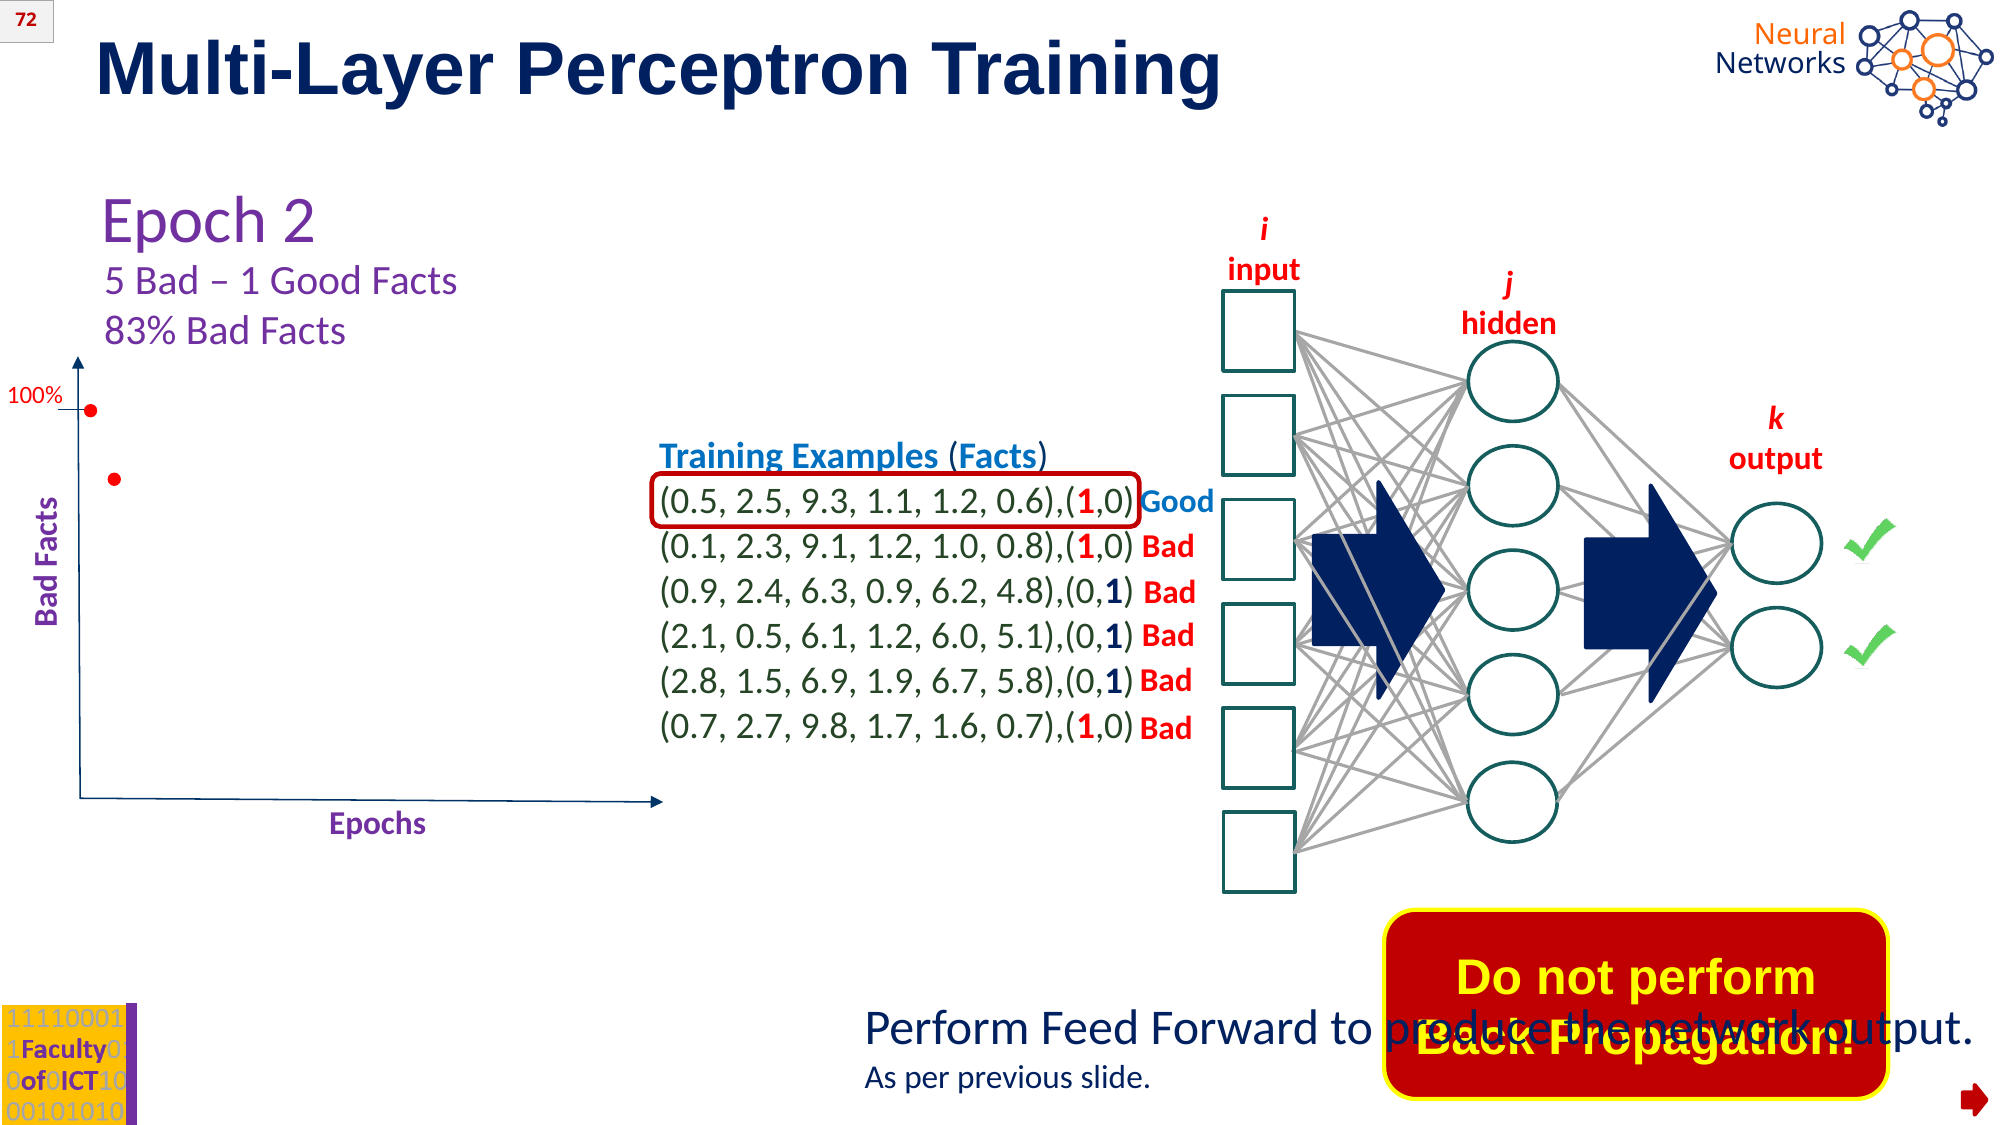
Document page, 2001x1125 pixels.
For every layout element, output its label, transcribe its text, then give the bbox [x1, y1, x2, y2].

text_box Good [1125, 471, 1231, 527]
text_box [1474, 760, 1559, 845]
text_box Bad [1127, 605, 1233, 661]
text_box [1465, 807, 1469, 853]
text_box [651, 473, 1125, 527]
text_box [1557, 485, 1732, 541]
text_box Bad [1127, 516, 1233, 572]
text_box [1294, 330, 1465, 392]
picture [1854, 0, 1996, 134]
text_box [86, 404, 97, 411]
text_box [1556, 542, 1733, 803]
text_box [1294, 809, 1461, 853]
text_box 5 Bad – 1 Good Facts 83% Bad Facts [89, 245, 552, 360]
picture [1843, 518, 1897, 564]
title Multi-Layer Perceptron Training [80, 19, 1300, 119]
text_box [77, 418, 81, 800]
text_box [1960, 1083, 1989, 1117]
text_box Epoch 2 [86, 168, 591, 264]
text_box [1293, 434, 1467, 801]
text_box [1231, 498, 1286, 582]
text_box Bad [1125, 698, 1231, 754]
text_box Do not perform Back Propagation! [1382, 907, 1891, 987]
text_box [1738, 501, 1824, 586]
text_box [1476, 548, 1550, 633]
text_box i input [1188, 199, 1341, 295]
text_box Bad [1128, 563, 1235, 618]
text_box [1557, 382, 1732, 484]
text_box [1476, 443, 1551, 528]
text_box j hidden [1417, 253, 1601, 349]
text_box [1294, 387, 1461, 434]
text_box k output [1737, 388, 1873, 484]
text_box [1221, 706, 1286, 790]
text_box [108, 473, 121, 486]
text_box Bad Facts [16, 472, 71, 653]
picture [1843, 623, 1897, 670]
text_box [1221, 810, 1297, 894]
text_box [84, 798, 664, 803]
text_box 100% [0, 370, 72, 416]
text_box 72 [0, 0, 54, 43]
text_box [1221, 393, 1287, 477]
text_box [1476, 349, 1560, 424]
text_box Bad [1125, 650, 1231, 698]
text_box [1231, 602, 1286, 686]
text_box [77, 356, 81, 408]
text_box Epochs [312, 812, 443, 850]
text_box [1738, 605, 1824, 690]
text_box Perform Feed Forward to produce the network output. As per previous slide. [849, 987, 2000, 1103]
text_box Training Examples (Facts) (0.5, 2.5, 9.3, 1.1, 1.2, 0.6),(1,0) (0.1, 2.3, 9.1, 1.2, 1.0, 0.8),(1,0) (0.9, 2.4, 6.3, 0.9, 6.2, 4.8),(0,1) (2.1, 0.5, 6.1, 1.2, 6.0, 5.1),(0,1) (2.8, 1.5, 6.9, 1.9, 6.7, 5.8),(0,1) (0.7, 2.7, 9.8, 1.7, 1.6, 0.7),(1,0) [644, 423, 1164, 754]
text_box Neural Networks [1687, 13, 1849, 87]
text_box [1221, 295, 1297, 373]
text_box [1476, 652, 1549, 737]
picture [0, 1003, 138, 1125]
